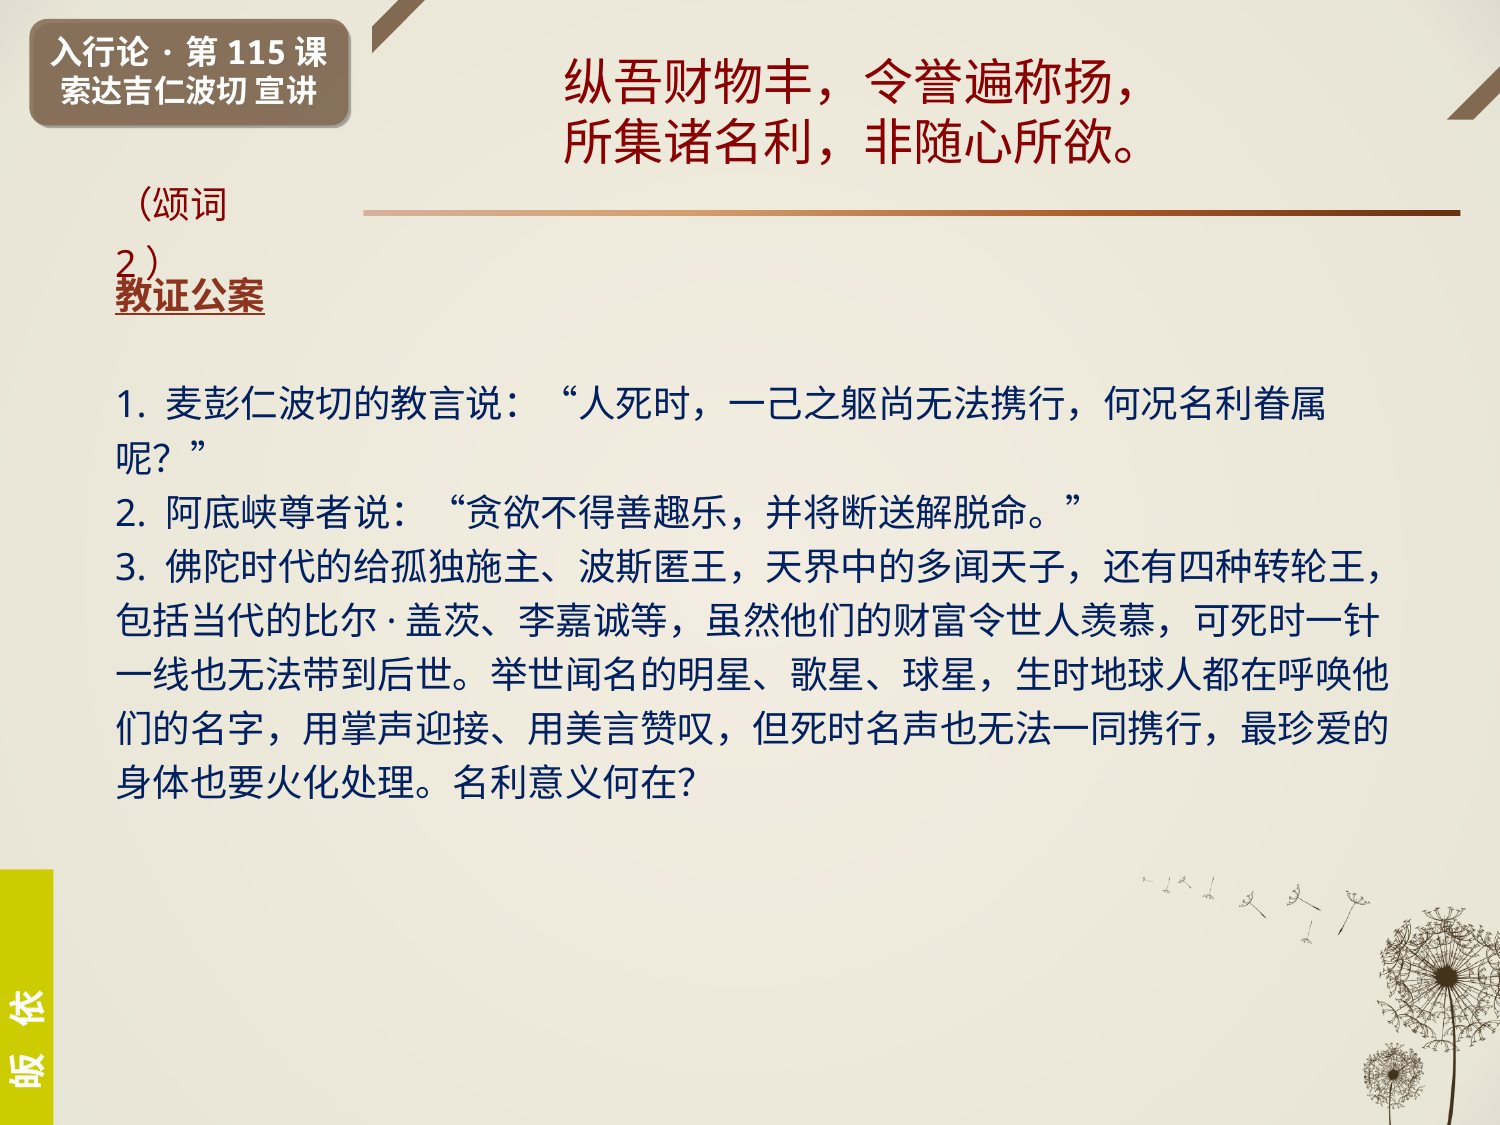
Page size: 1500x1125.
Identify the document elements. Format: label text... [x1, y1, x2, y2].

text_box 皈 依 [0, 869, 54, 1125]
text_box 入行论·第115课 索达吉仁波切 宣讲 [29, 18, 349, 126]
picture [0, 0, 1500, 1125]
text_box （颂词2） [100, 160, 278, 255]
text_box 教证公案 1. 麦彭仁波切的教言说：“人死时，一己之躯尚无法携行，何况名利眷属呢？” 2. 阿底峡尊者说：“贪欲不得善趣乐，并将断送解脱命。” 3. 佛陀时代的给孤独施主、波斯匿王，天界中的多闻天子，还有四种转轮王，包括当代的比尔·盖茨、李嘉诚等，虽然他们的财富令世人羡慕，可死时一针一线也无法带到后世。举世闻名的明星、歌星、球星，生时地球人都在呼唤他们的名字，用掌声迎接、用美言赞叹，但死时名声也无法一同携行，最珍爱的身体也要火化处理。名利意义何在？ [100, 255, 1412, 812]
text_box [1446, 66, 1500, 120]
text_box 纵吾财物丰，令誉遍称扬，所集诸名利，非随心所欲。 [549, 7, 1211, 178]
text_box [372, 0, 425, 54]
